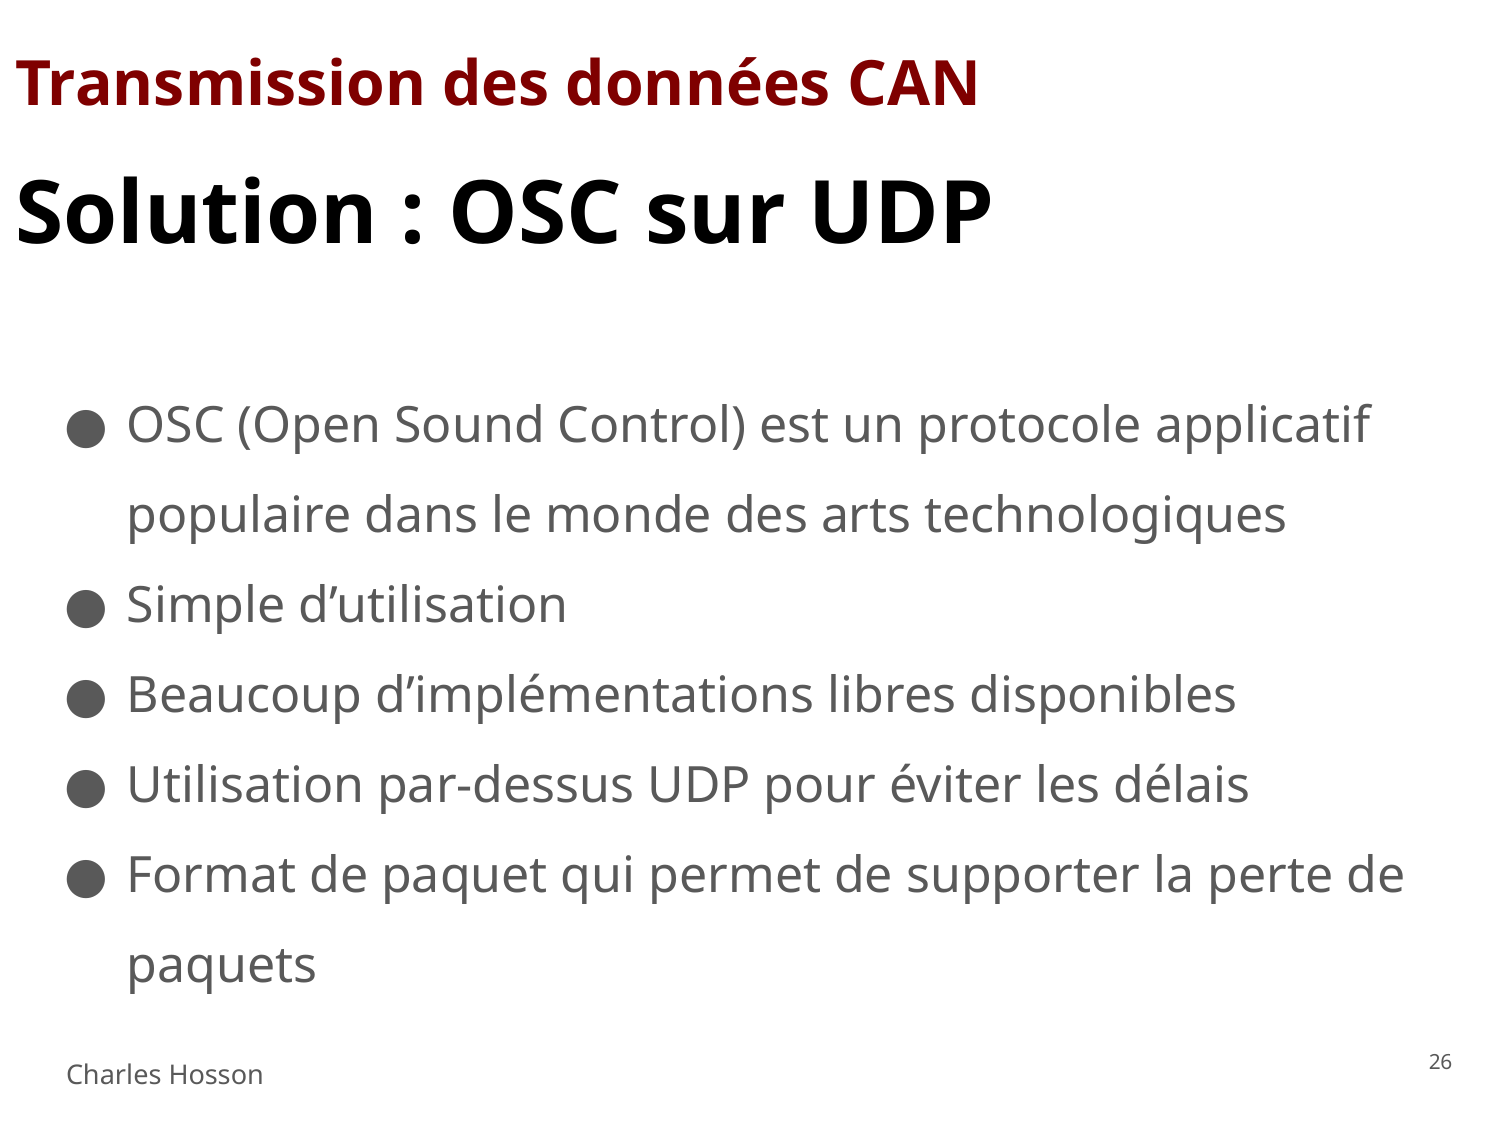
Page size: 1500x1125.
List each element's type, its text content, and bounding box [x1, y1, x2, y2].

title Transmission des données CAN [0, 27, 1010, 126]
slide_number ‹#› [1377, 1020, 1468, 1106]
text_box Solution : OSC sur UDP [0, 126, 1500, 291]
text_box OSC (Open Sound Control) est un protocole applicatif populaire dans le monde des arts technologiques Simple d’utilisation Beaucoup d’implémentations libres disponibles Utilisation par-dessus UDP pour éviter les délais Format de paquet qui permet de supporter la perte de paquets [36, 347, 1468, 1020]
subtitle Charles Hosson [51, 1037, 621, 1097]
